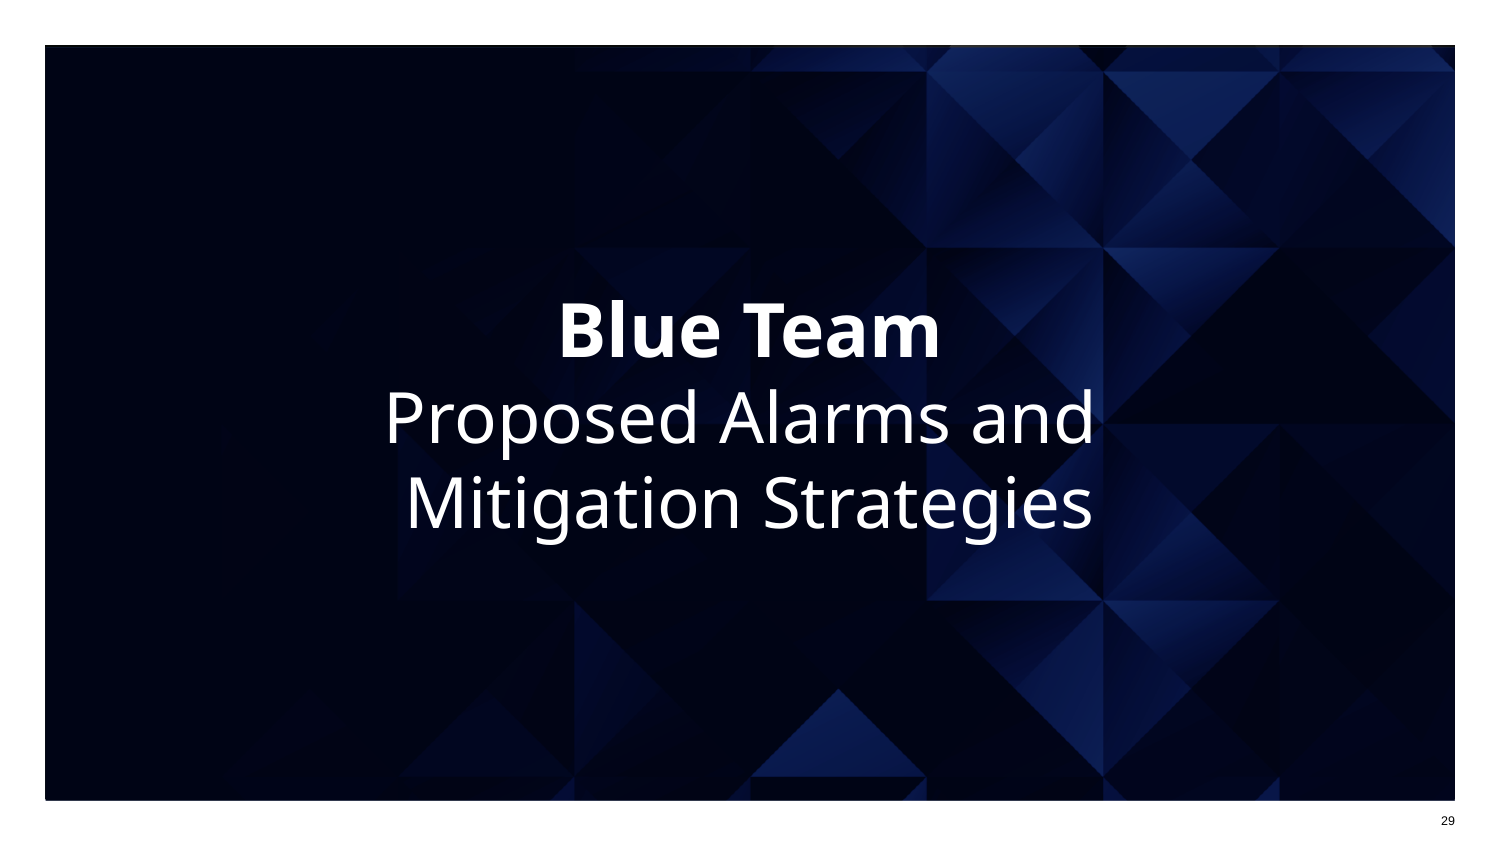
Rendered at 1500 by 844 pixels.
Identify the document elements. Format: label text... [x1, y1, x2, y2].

text_box ‹#› [1411, 813, 1455, 831]
picture [44, 45, 1456, 802]
